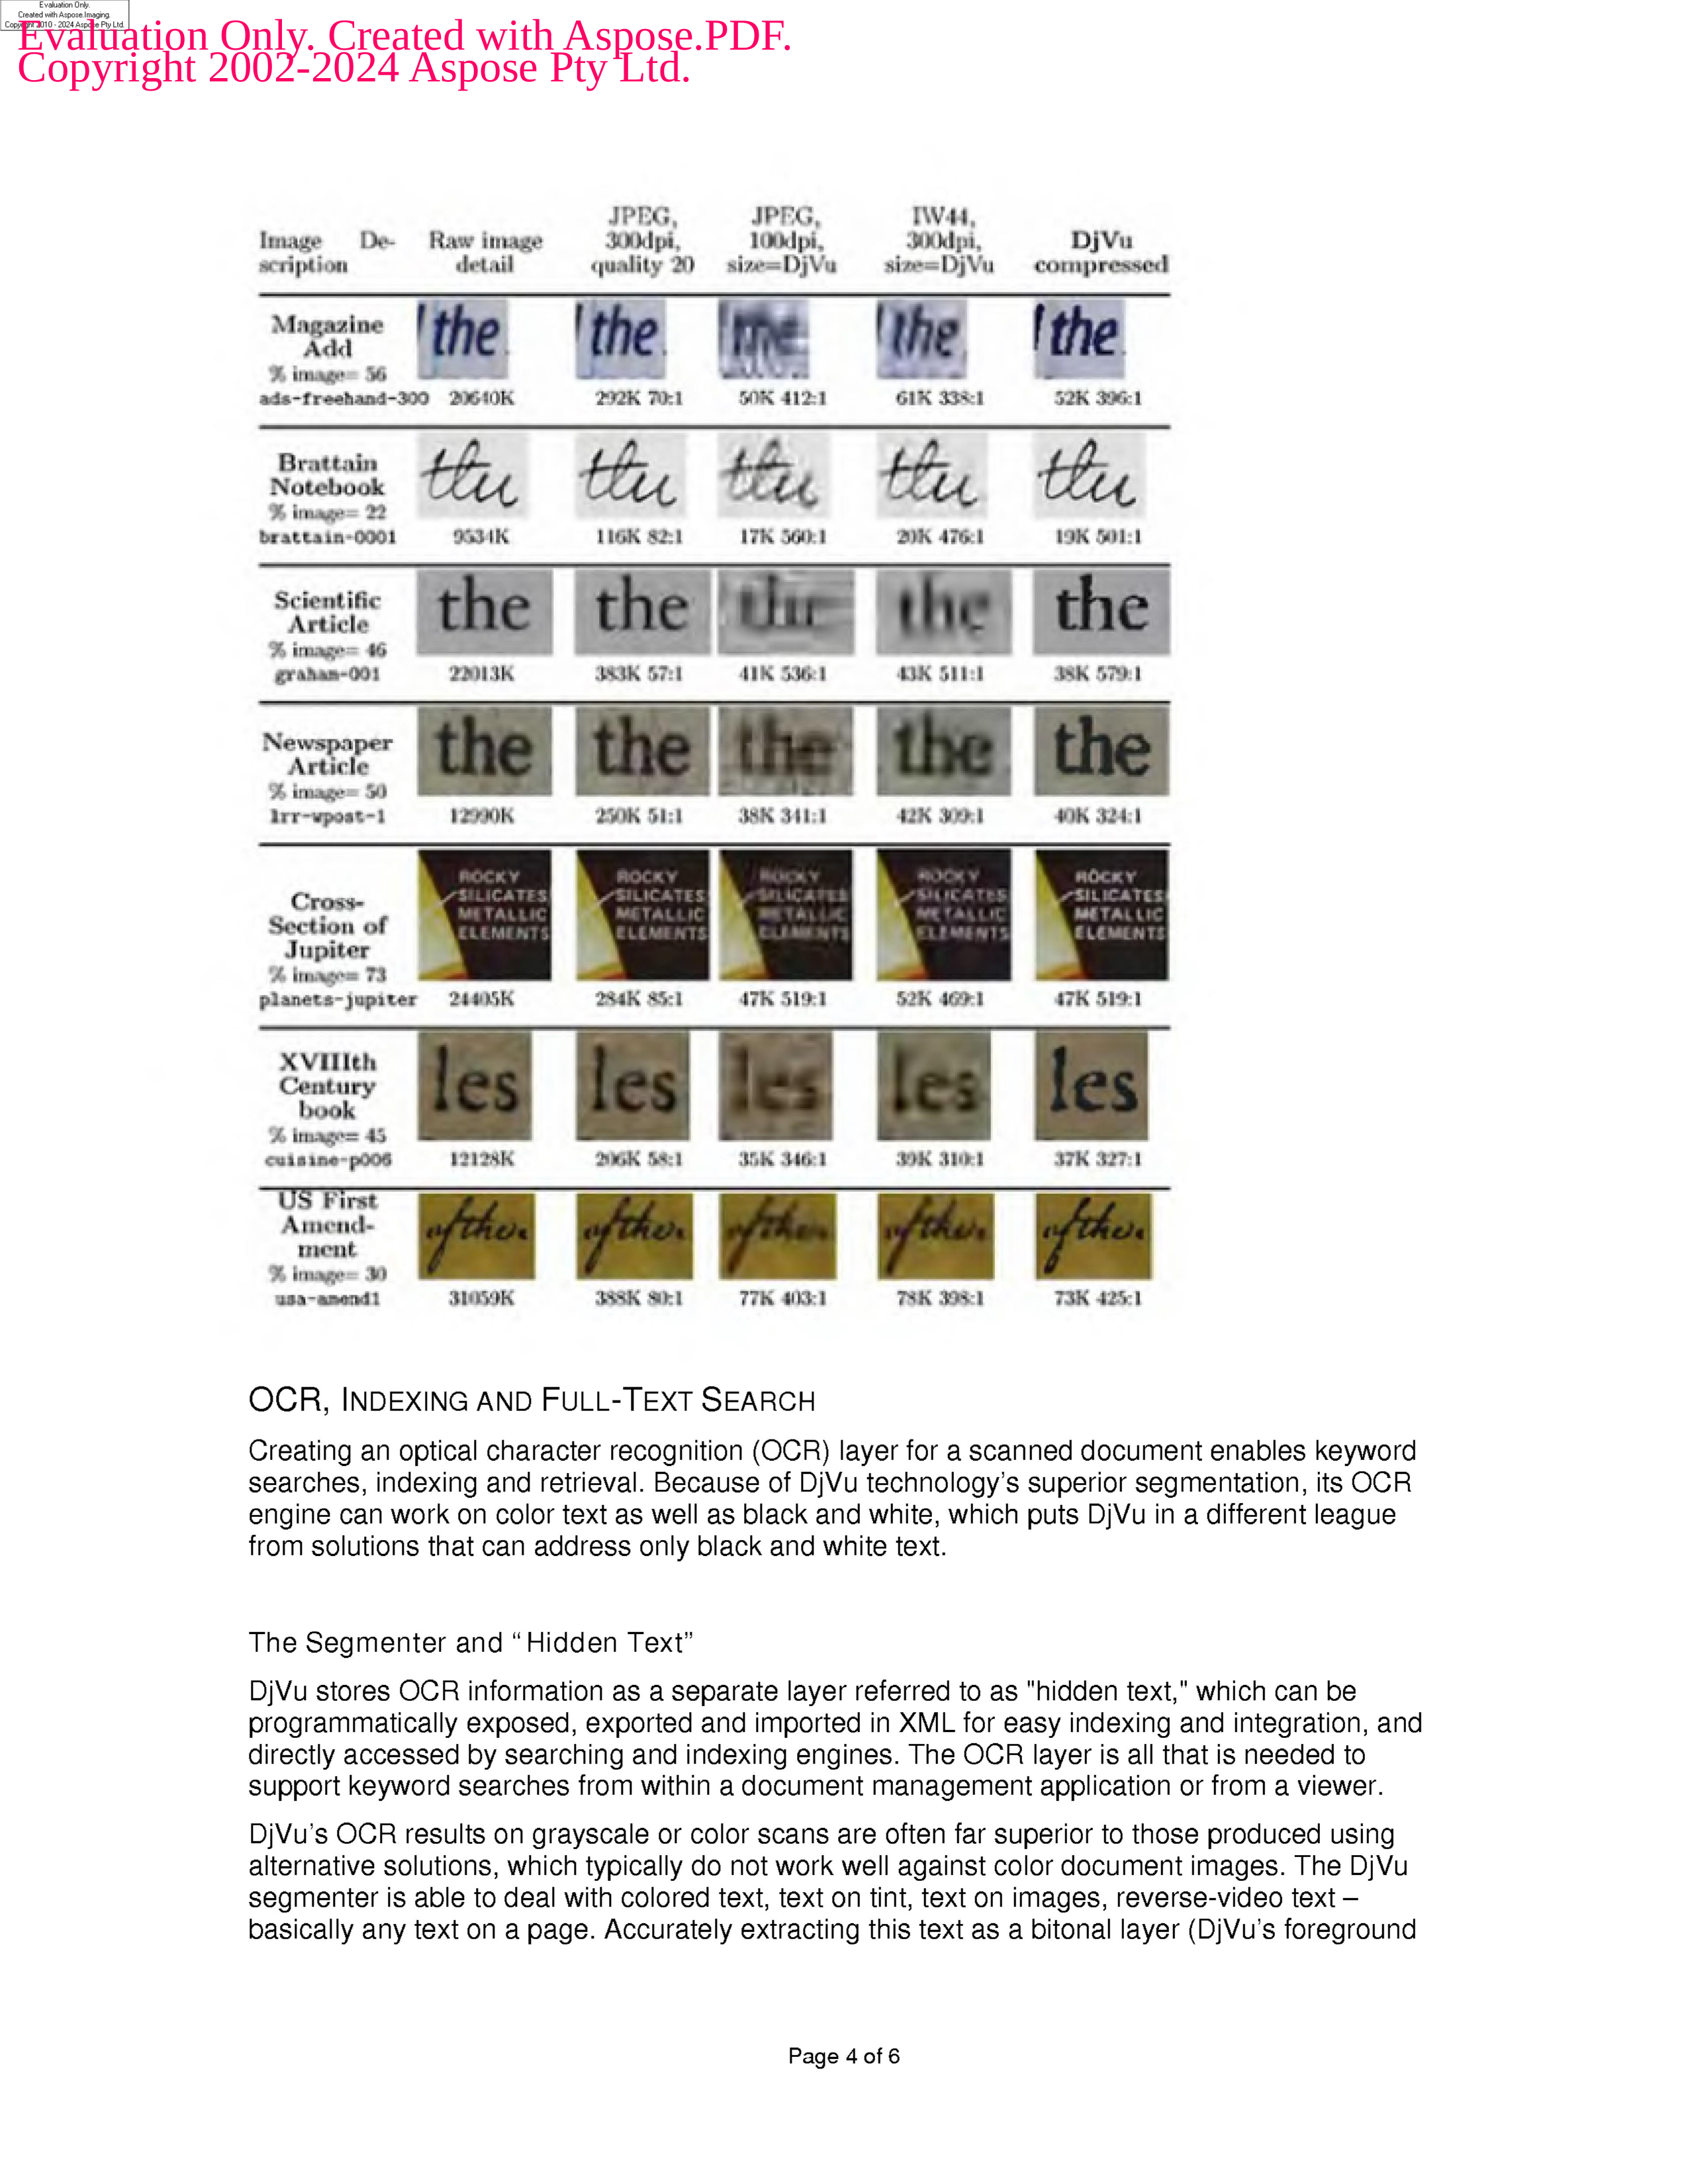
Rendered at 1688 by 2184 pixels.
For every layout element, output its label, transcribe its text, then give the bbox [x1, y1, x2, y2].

text_box Evaluation Only. Created with Aspose.PDF. Copyright 2002-2024 Aspose Pty Ltd. [17, 27, 969, 91]
text_box [0, 0, 1688, 2184]
